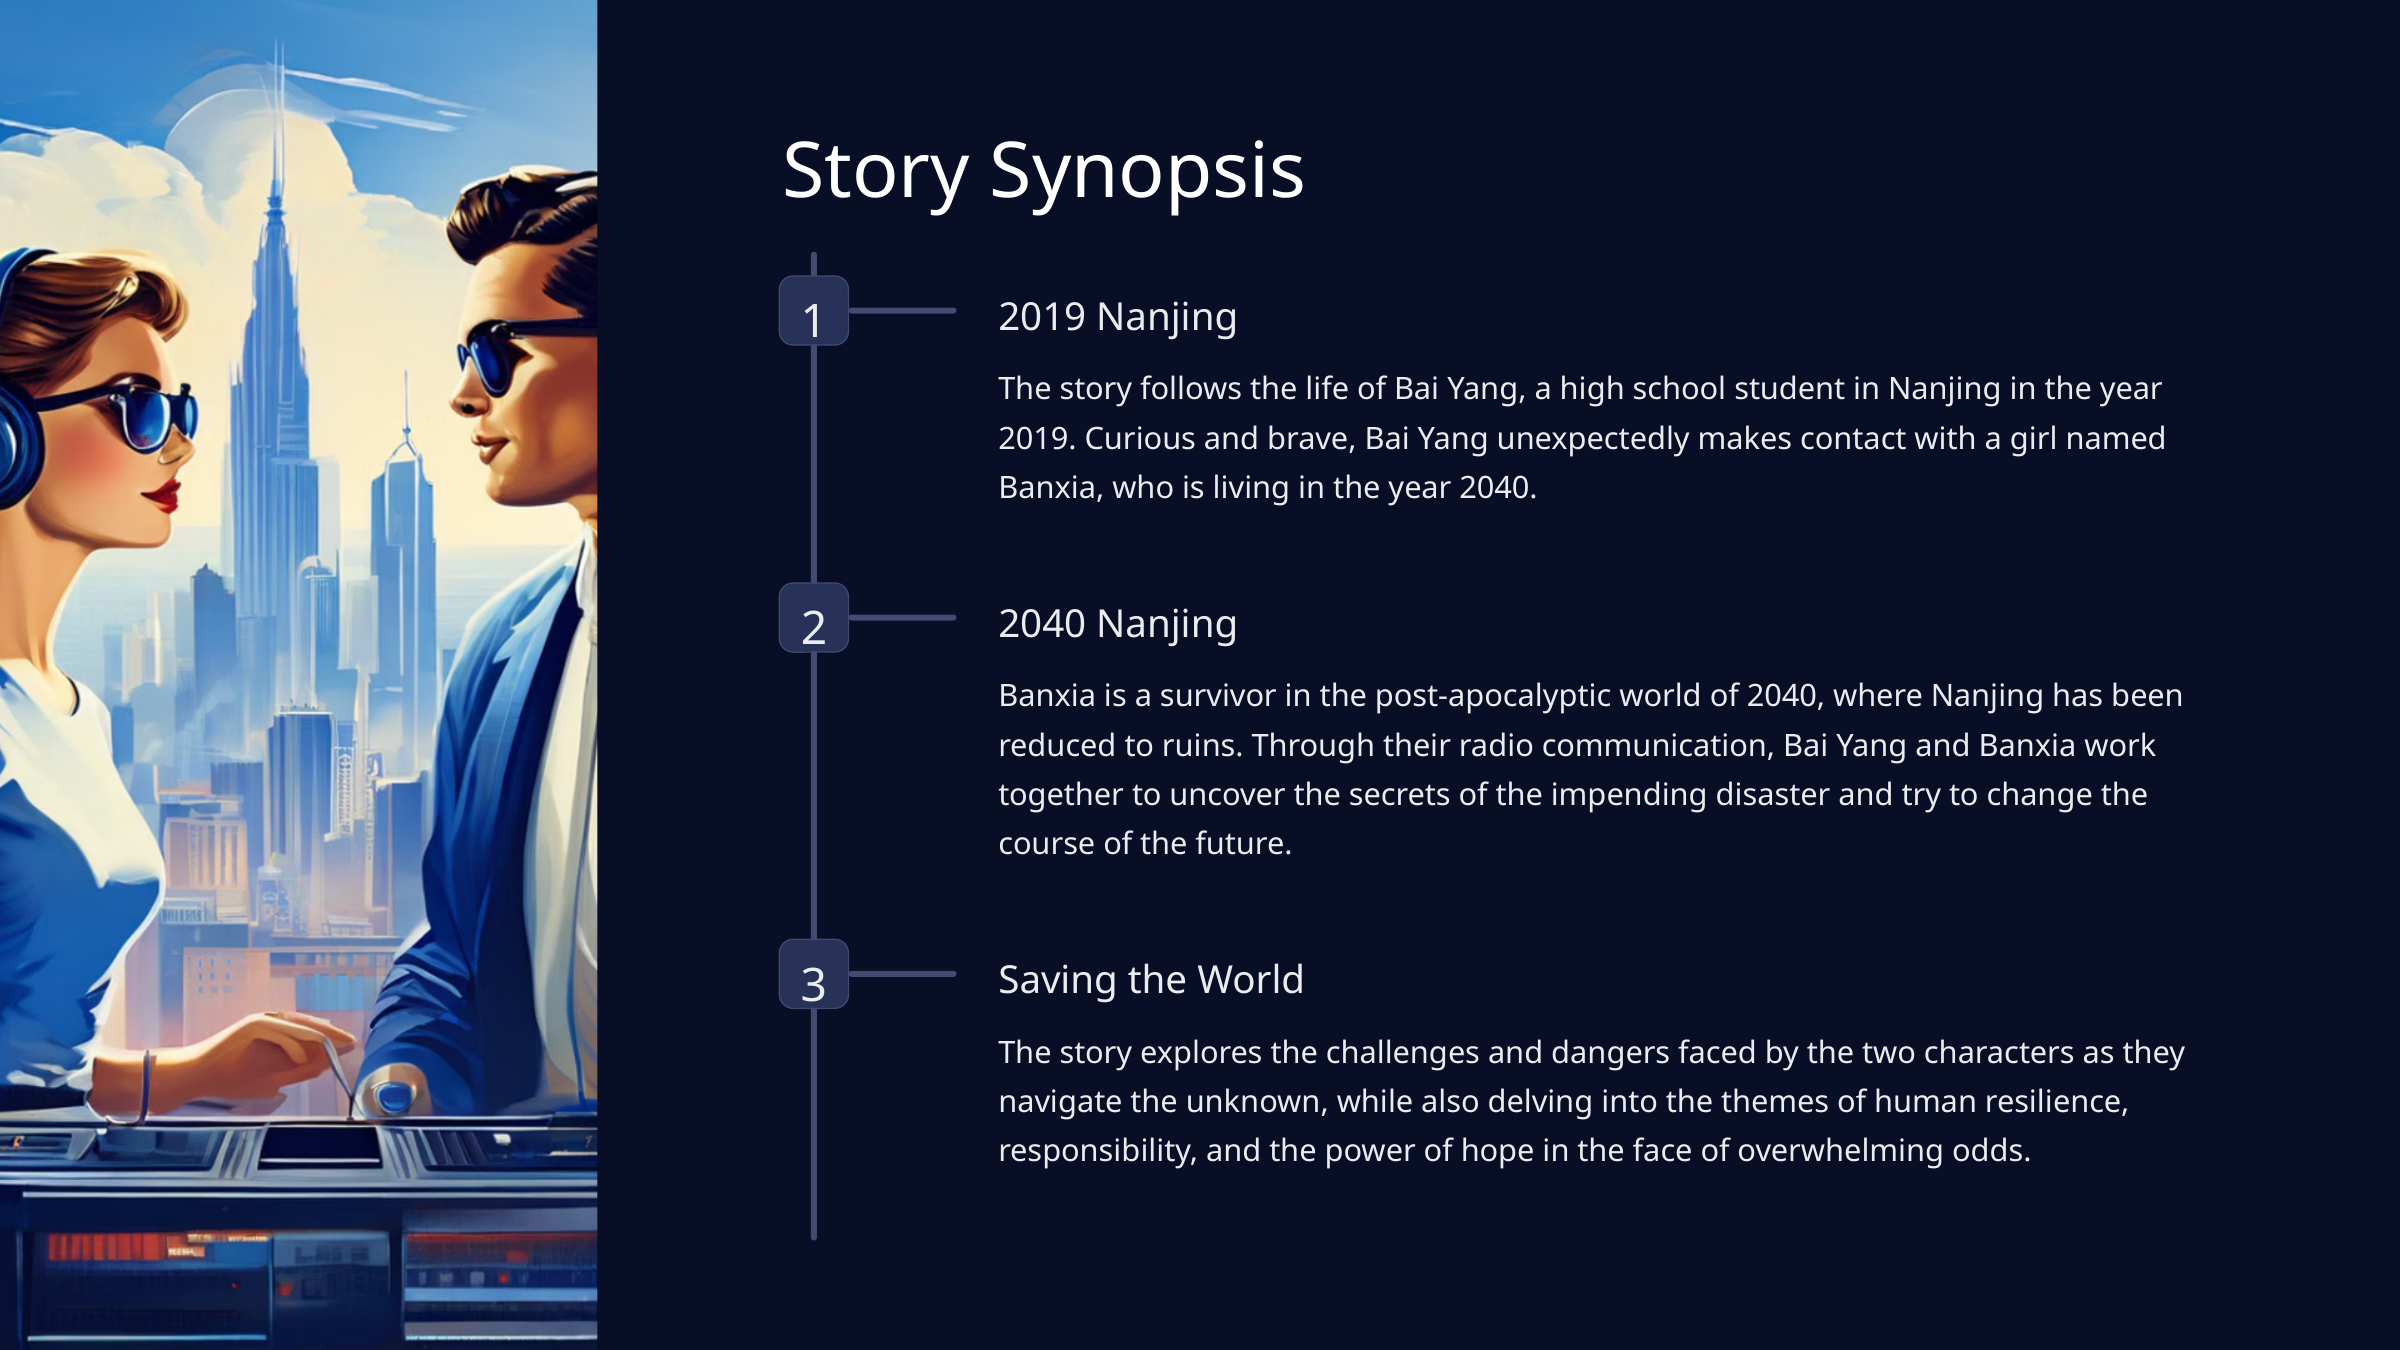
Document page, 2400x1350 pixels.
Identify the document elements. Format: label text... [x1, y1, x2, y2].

text_box [779, 939, 849, 1009]
picture [0, 0, 599, 1350]
text_box [810, 653, 817, 939]
text_box [599, 0, 2400, 1350]
text_box Story Synopsis [767, 109, 1539, 206]
text_box 1 [803, 281, 825, 340]
text_box The story explores the challenges and dangers faced by the two characters as they navigate the unknown, while also delving into the themes of human resilience, responsibility, and the power of hope in the face of overwhelming odds. [983, 1012, 2232, 1210]
text_box [849, 614, 957, 621]
text_box The story follows the life of Bai Yang, a high school student in Nanjing in the year 2019. Curious and brave, Bai Yang unexpectedly makes contact with a girl named Banxia, who is living in the year 2040. [983, 349, 2232, 498]
text_box [810, 251, 817, 275]
text_box [810, 1009, 817, 1241]
text_box [779, 582, 849, 653]
text_box [849, 970, 957, 977]
text_box Banxia is a survivor in the post-apocalyptic world of 2040, where Nanjing has been reduced to ruins. Through their radio communication, Bai Yang and Banxia work together to uncover the secrets of the impending disaster and try to change the course of the future. [983, 656, 2232, 854]
text_box 3 [801, 945, 827, 1003]
text_box [849, 307, 957, 314]
text_box [810, 346, 817, 582]
text_box 2040 Nanjing [983, 589, 1369, 638]
text_box Saving the World [983, 945, 1369, 994]
text_box 2019 Nanjing [983, 282, 1369, 331]
text_box [779, 275, 849, 346]
text_box 2 [800, 588, 828, 647]
